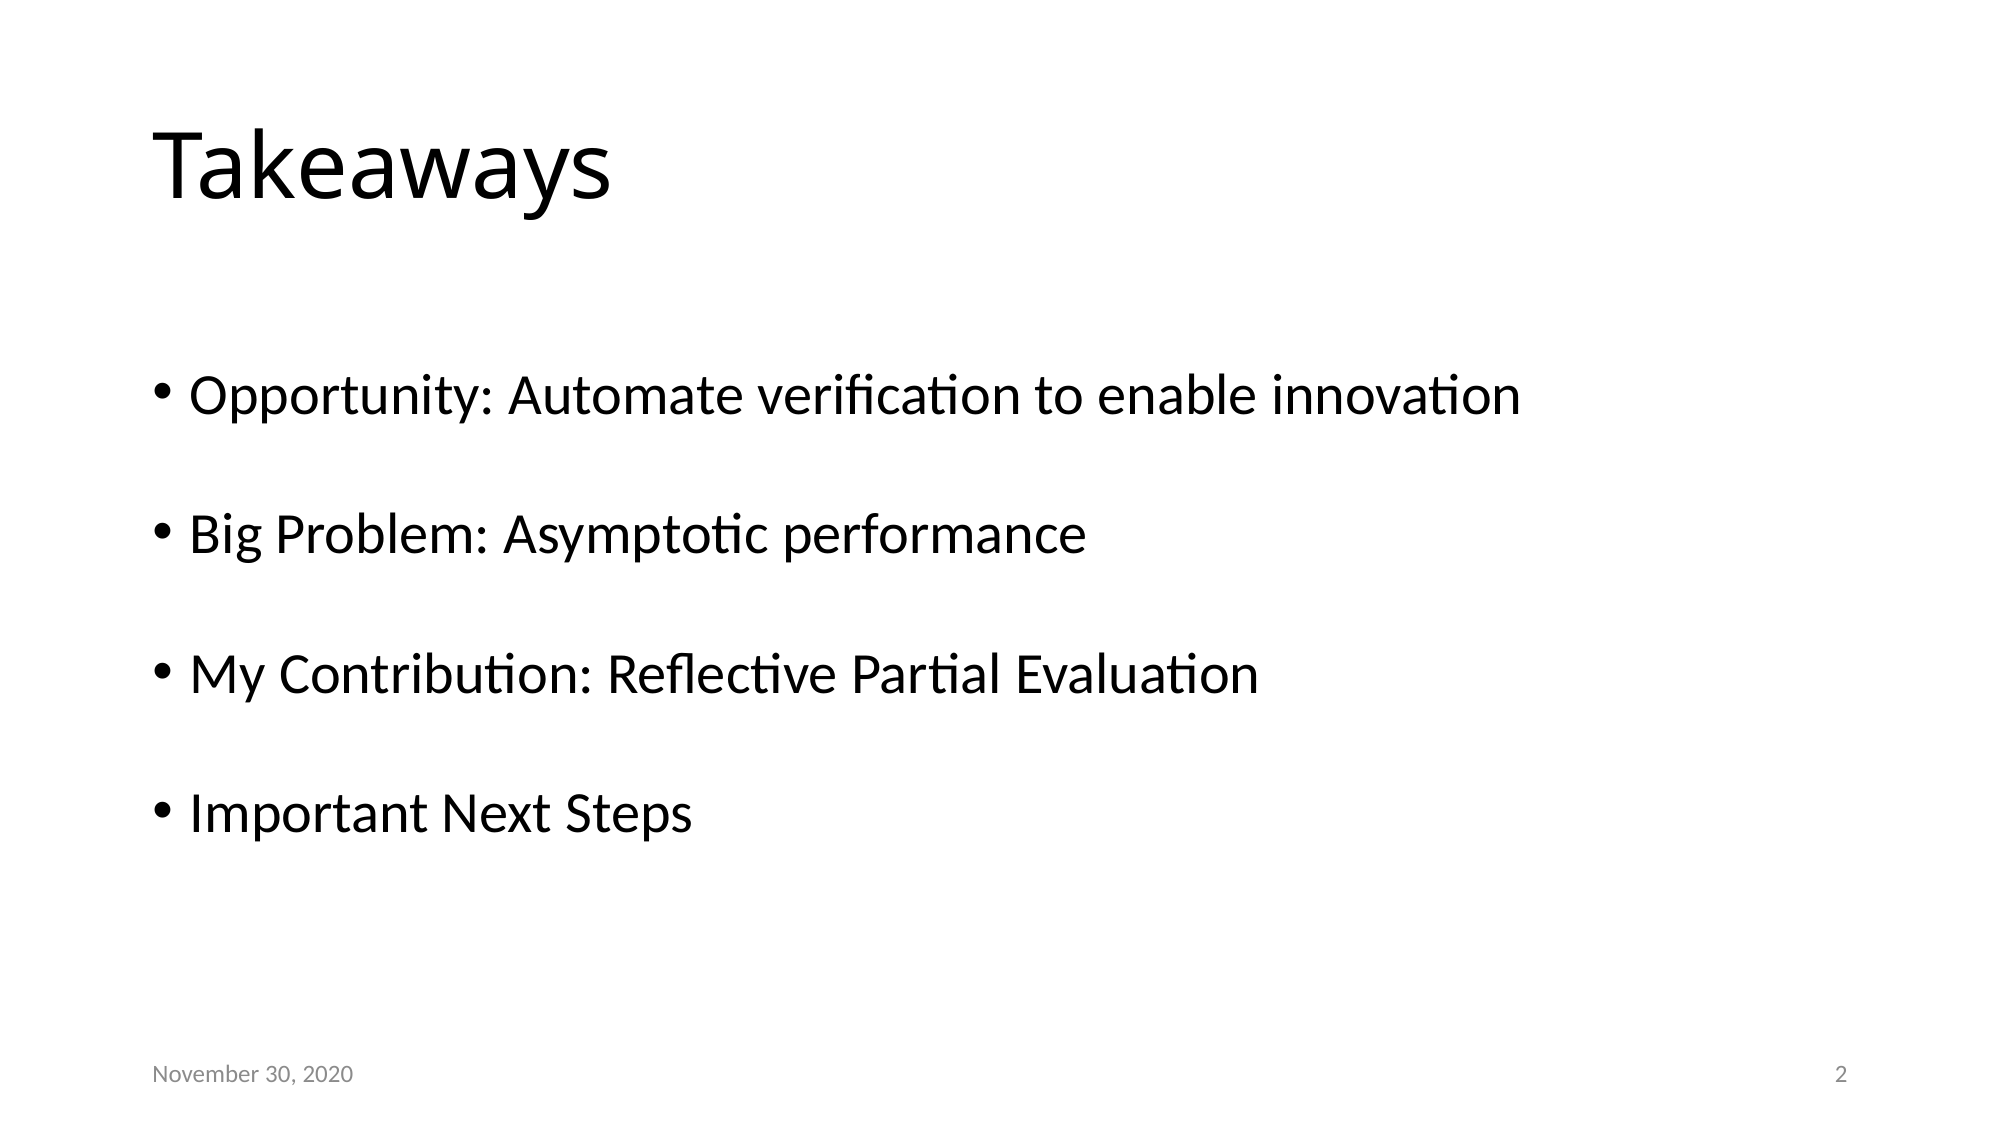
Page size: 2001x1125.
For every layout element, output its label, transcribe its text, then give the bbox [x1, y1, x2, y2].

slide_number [137, 1042, 588, 1103]
slide_number 2 [1412, 1042, 1863, 1103]
list Opportunity: Automate verification to enable innovation Big Problem: Asymptotic performance My Contribution: Reflective Partial Evaluation Important Next Steps [137, 299, 1863, 1014]
title Takeaways [137, 59, 1863, 278]
